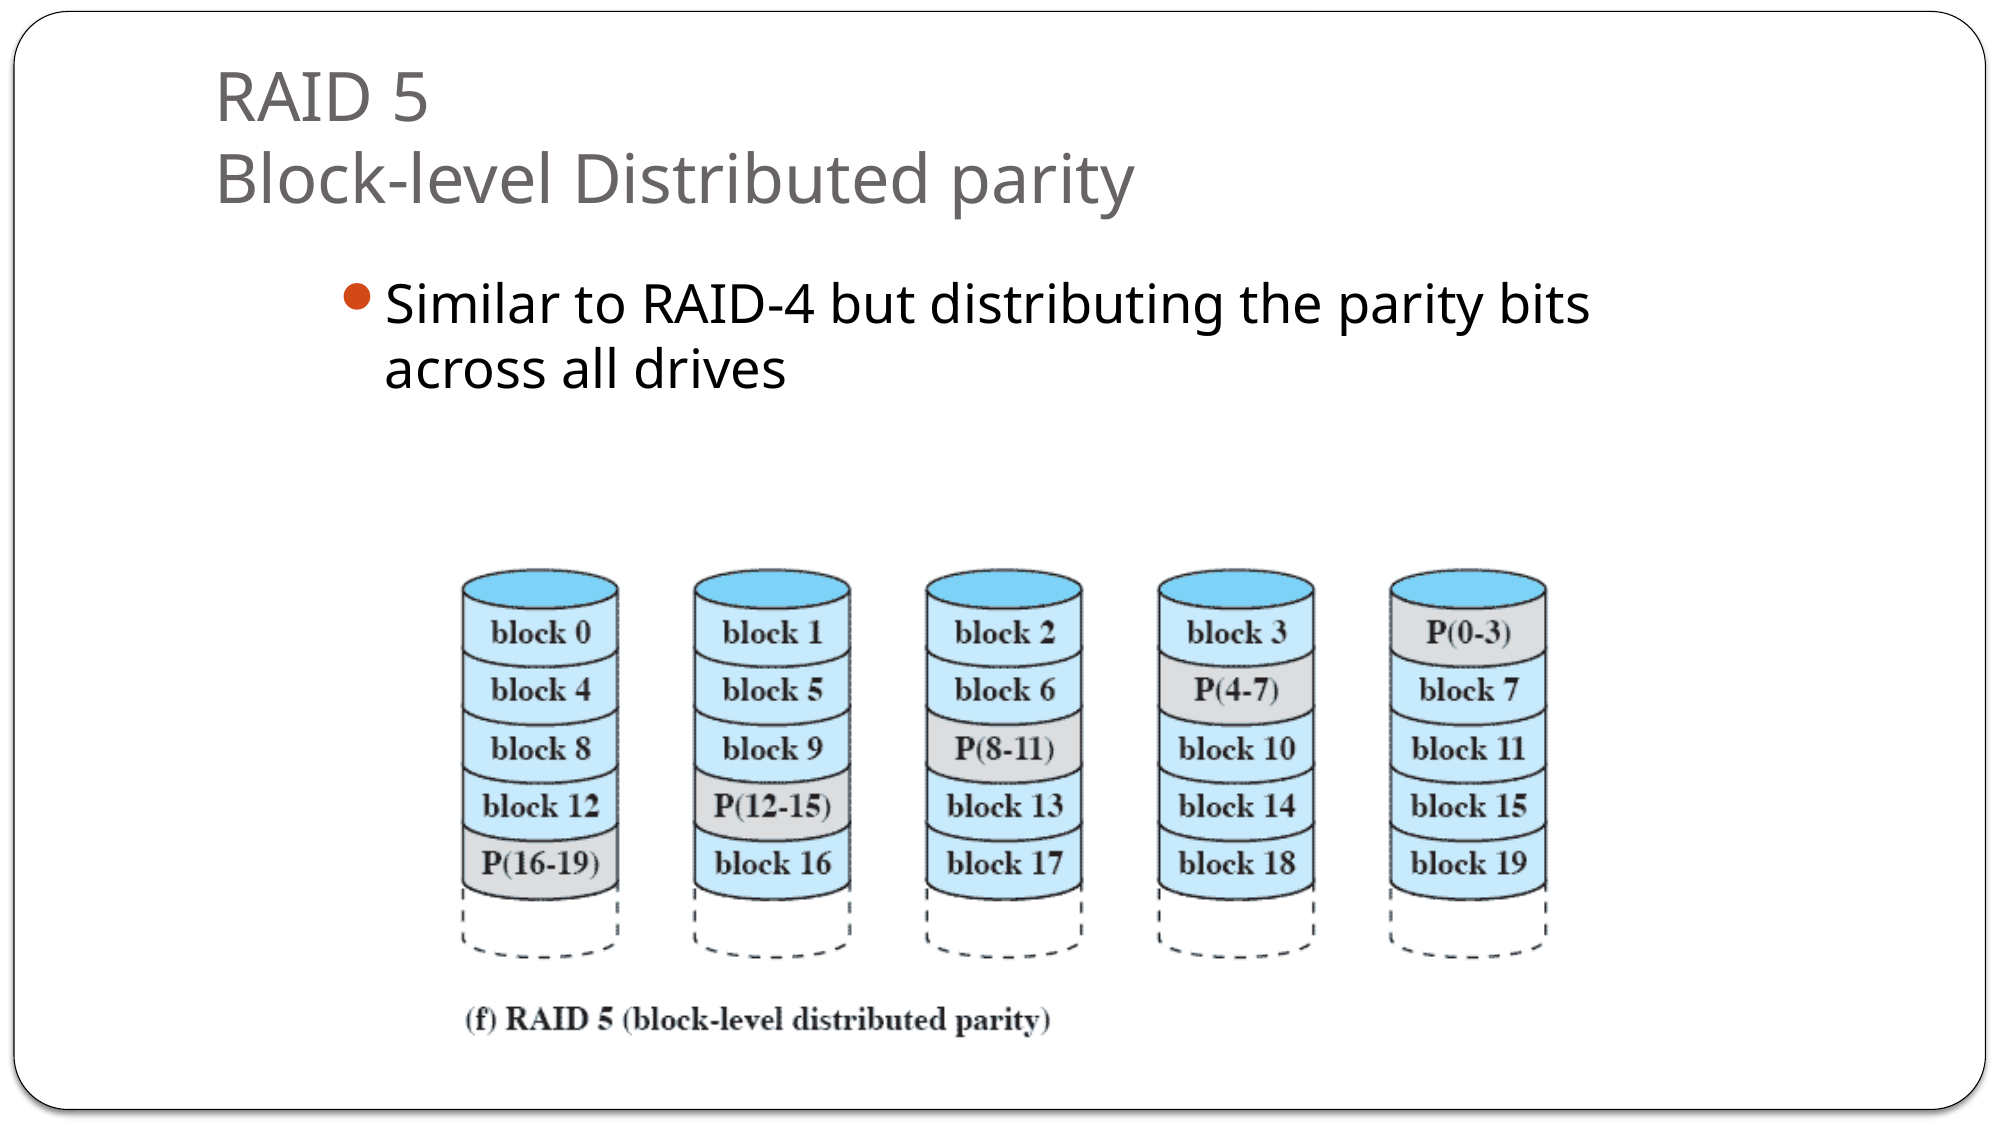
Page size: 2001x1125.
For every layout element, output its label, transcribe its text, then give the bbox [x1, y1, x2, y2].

picture [424, 549, 1569, 1051]
title RAID 5 Block-level Distributed parity [200, 45, 1900, 233]
list Similar to RAID-4 but distributing the parity bits across all drives [324, 262, 1675, 663]
